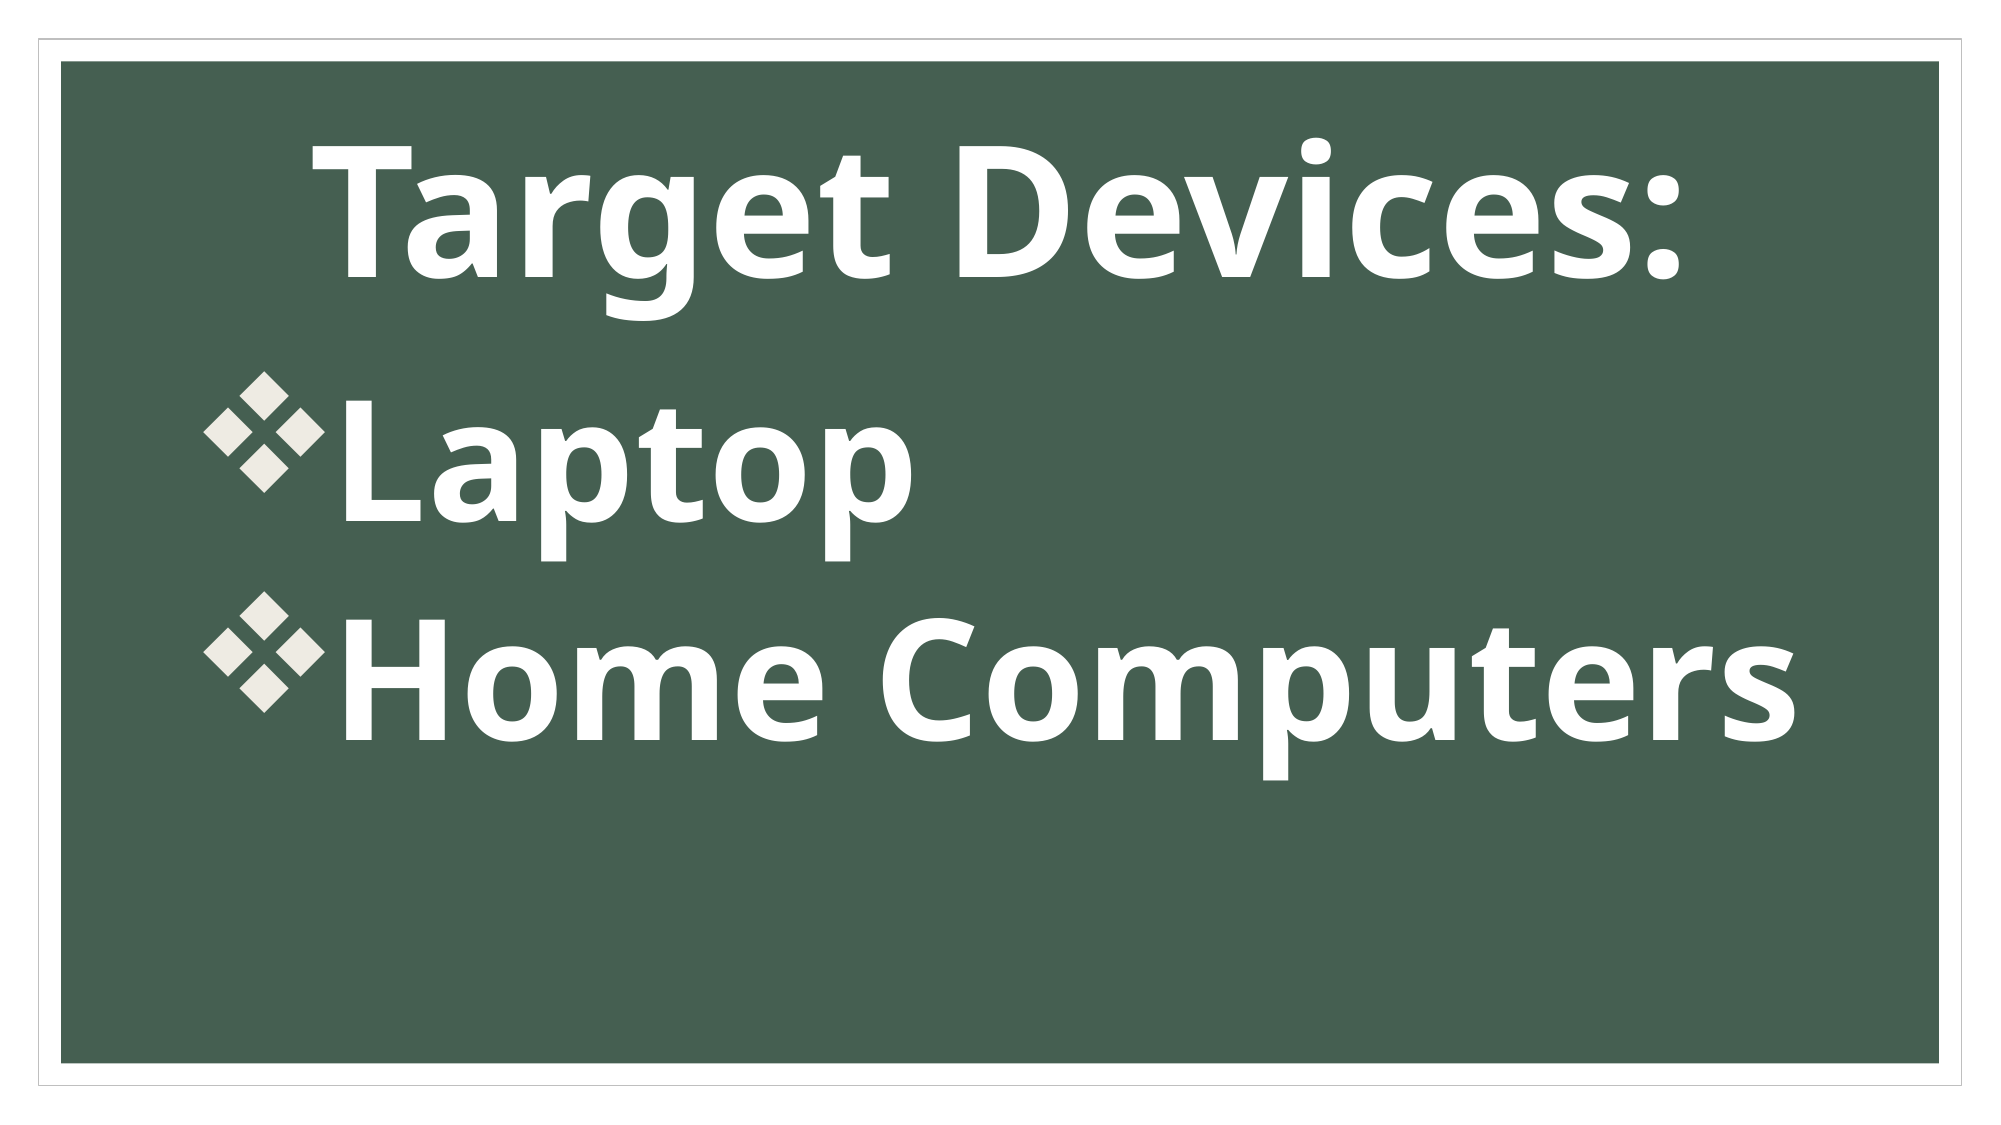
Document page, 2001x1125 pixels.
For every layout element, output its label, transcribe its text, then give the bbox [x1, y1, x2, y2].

list Laptop Home Computers [174, 345, 1825, 990]
title Target Devices: [174, 105, 1825, 331]
